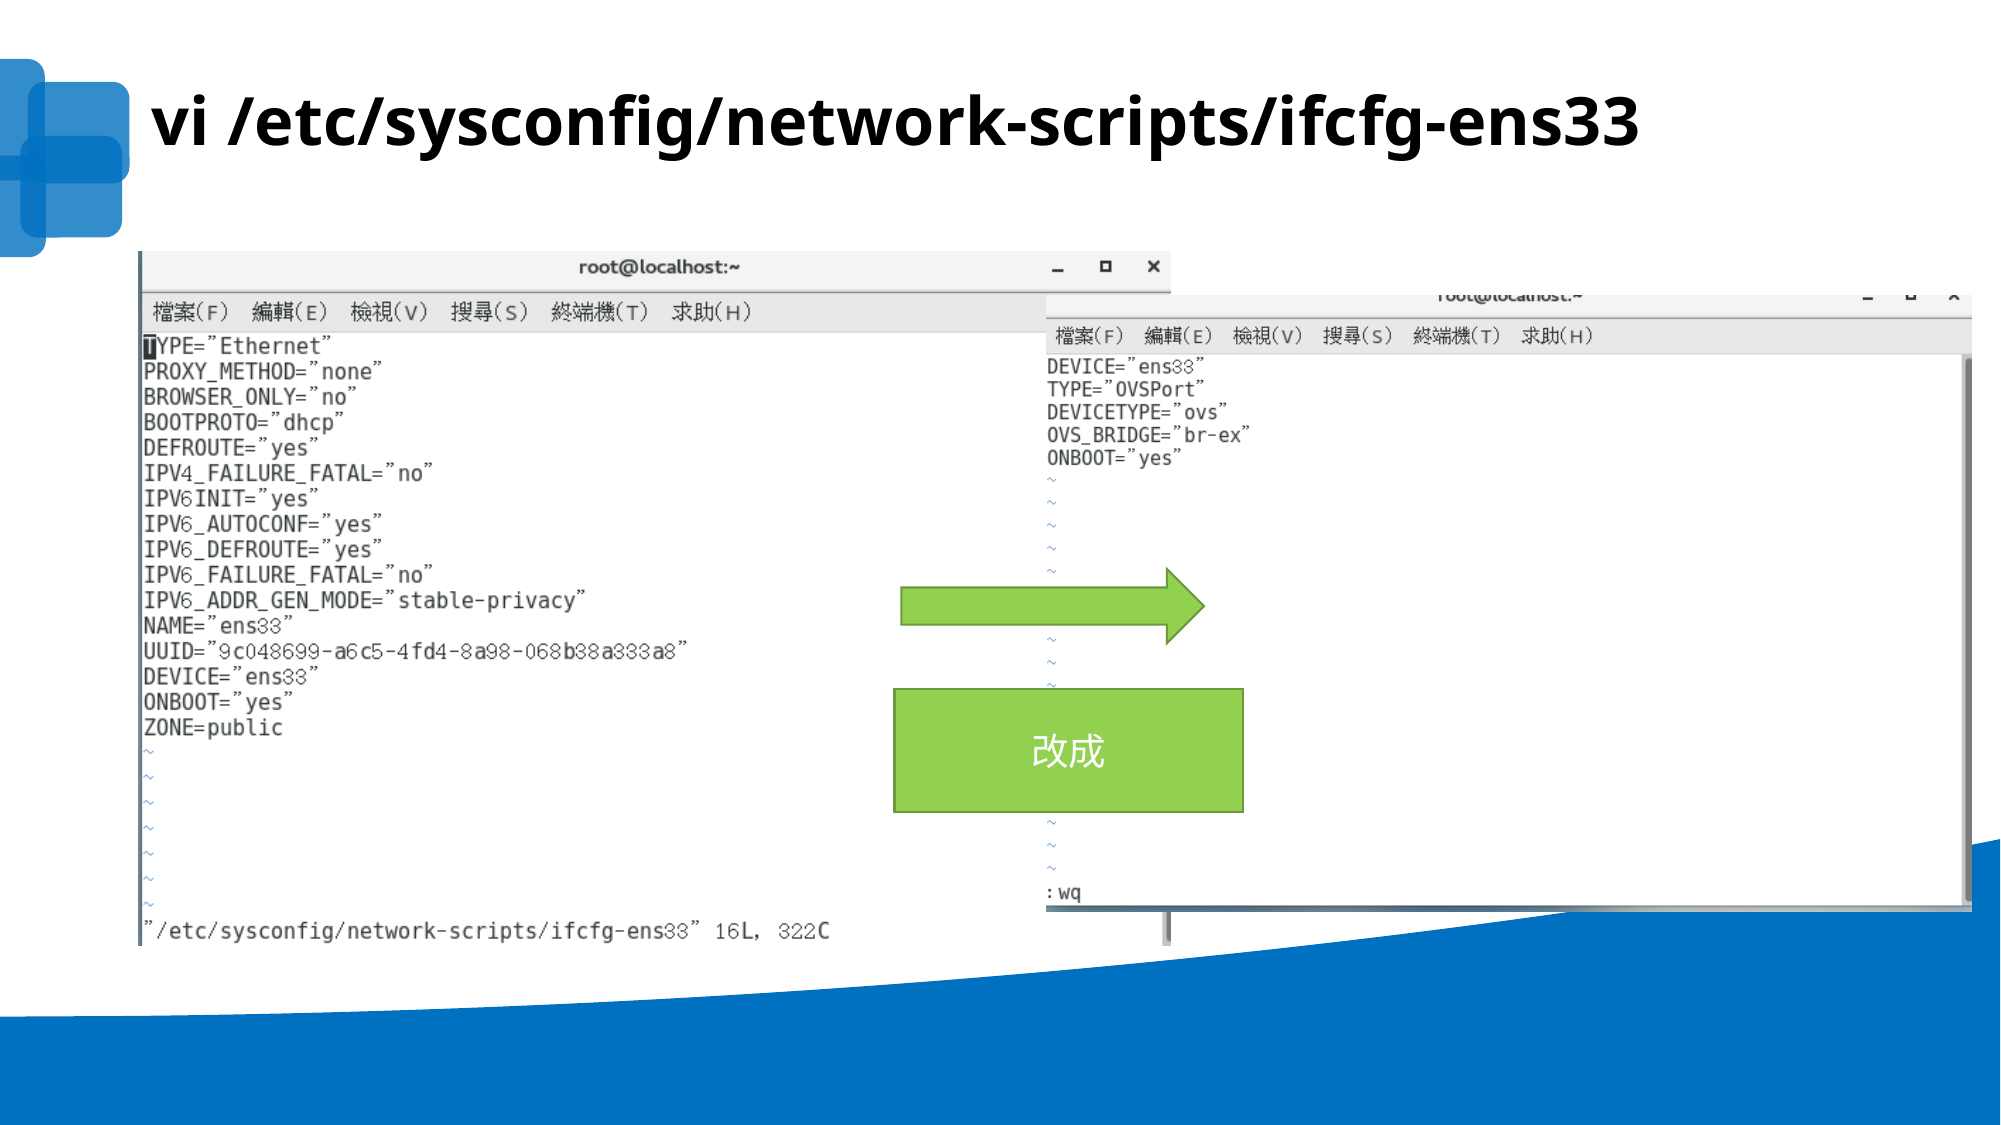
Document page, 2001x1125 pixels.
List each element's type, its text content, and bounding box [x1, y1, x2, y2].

list vi /etc/sysconfig/network-scripts/ifcfg-ens33 [137, 80, 1741, 459]
picture [138, 251, 1972, 946]
